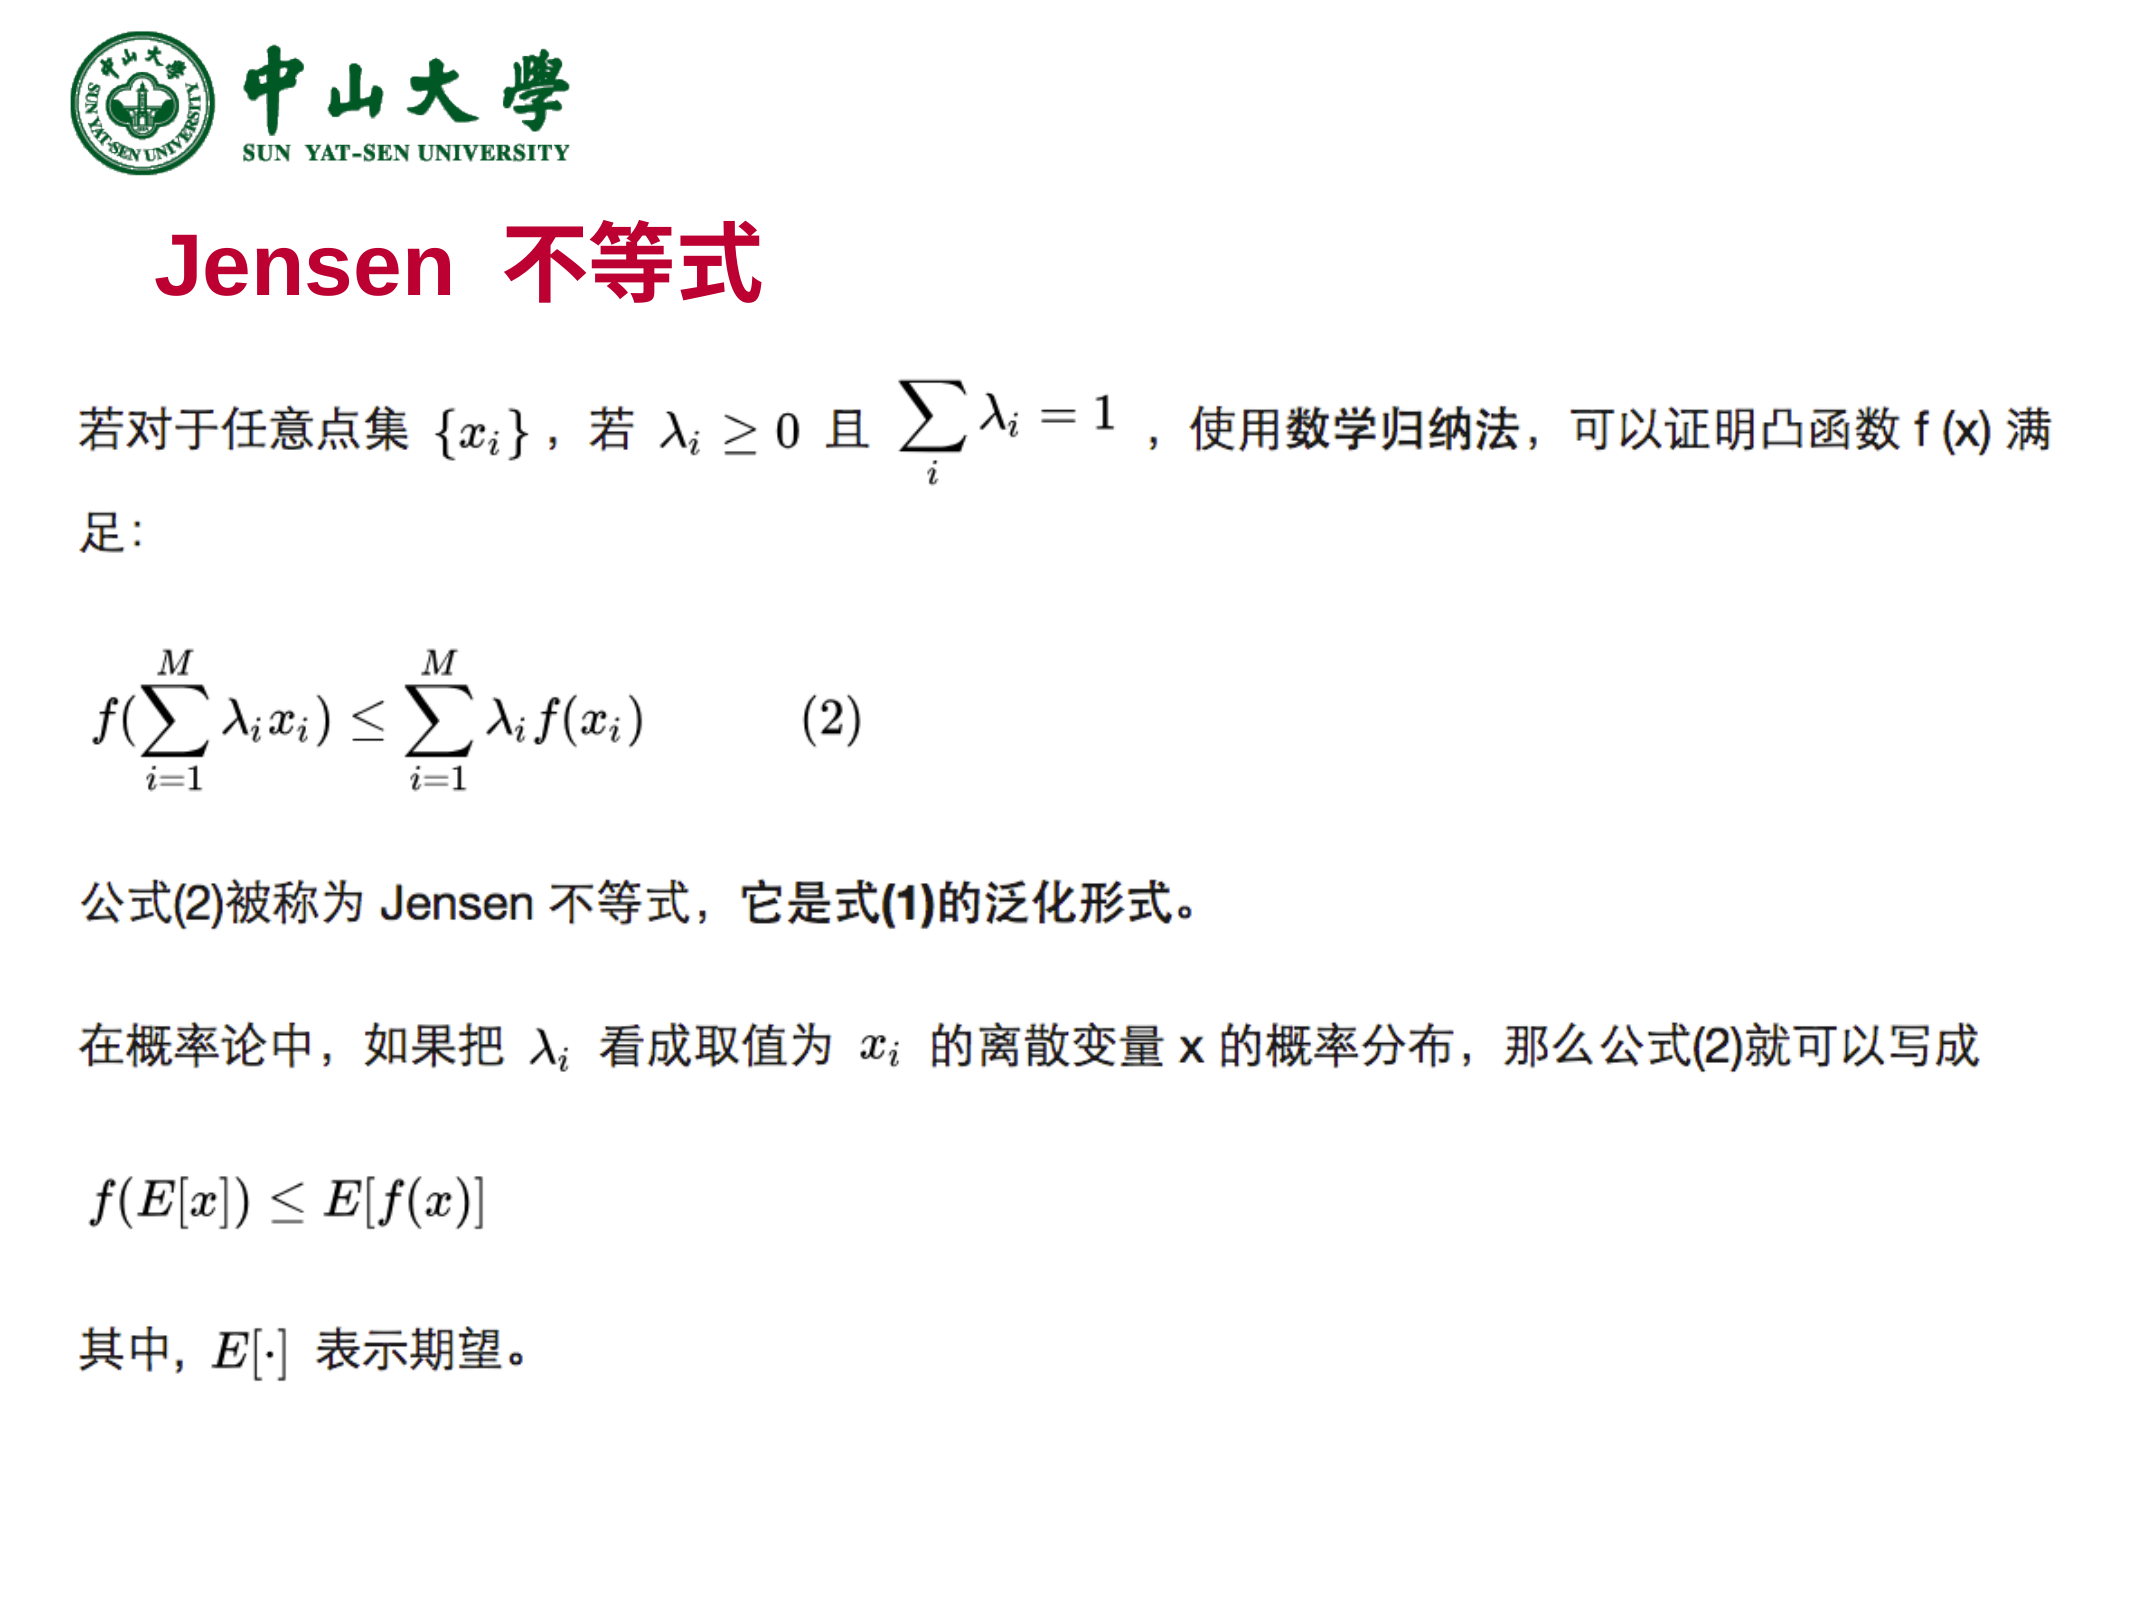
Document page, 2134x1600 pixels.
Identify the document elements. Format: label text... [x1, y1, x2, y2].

picture [43, 11, 948, 200]
picture [61, 365, 2072, 1402]
title Jensen 不等式 [153, 193, 1872, 328]
